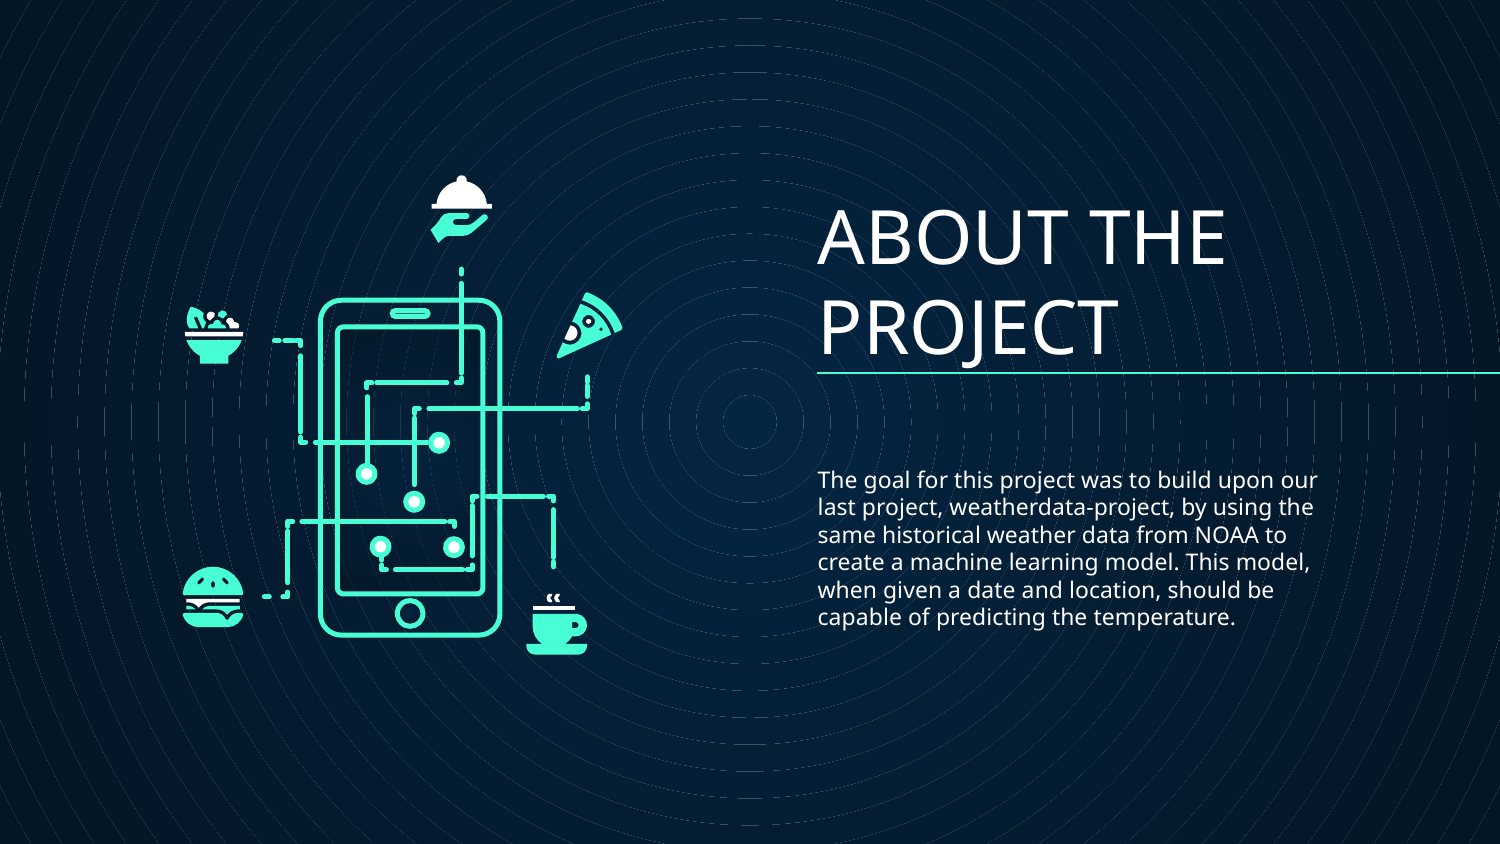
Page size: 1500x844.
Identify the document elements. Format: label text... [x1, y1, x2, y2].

text_box [372, 538, 389, 556]
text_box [184, 306, 244, 364]
text_box [397, 600, 423, 627]
text_box [445, 538, 463, 556]
text_box [358, 465, 375, 483]
subtitle The goal for this project was to build upon our last project, weatherdata-project, by using the same historical weather data from NOAA to create a machine learning model. This model, when given a date and location, should be capable of predicting the temperature. [802, 450, 1370, 684]
text_box [337, 326, 483, 594]
text_box [405, 493, 423, 511]
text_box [526, 593, 588, 655]
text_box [430, 175, 492, 244]
text_box [430, 434, 448, 452]
text_box [392, 310, 428, 317]
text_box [555, 292, 624, 359]
title ABOUT THE PROJECT [802, 285, 1382, 385]
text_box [182, 566, 244, 628]
